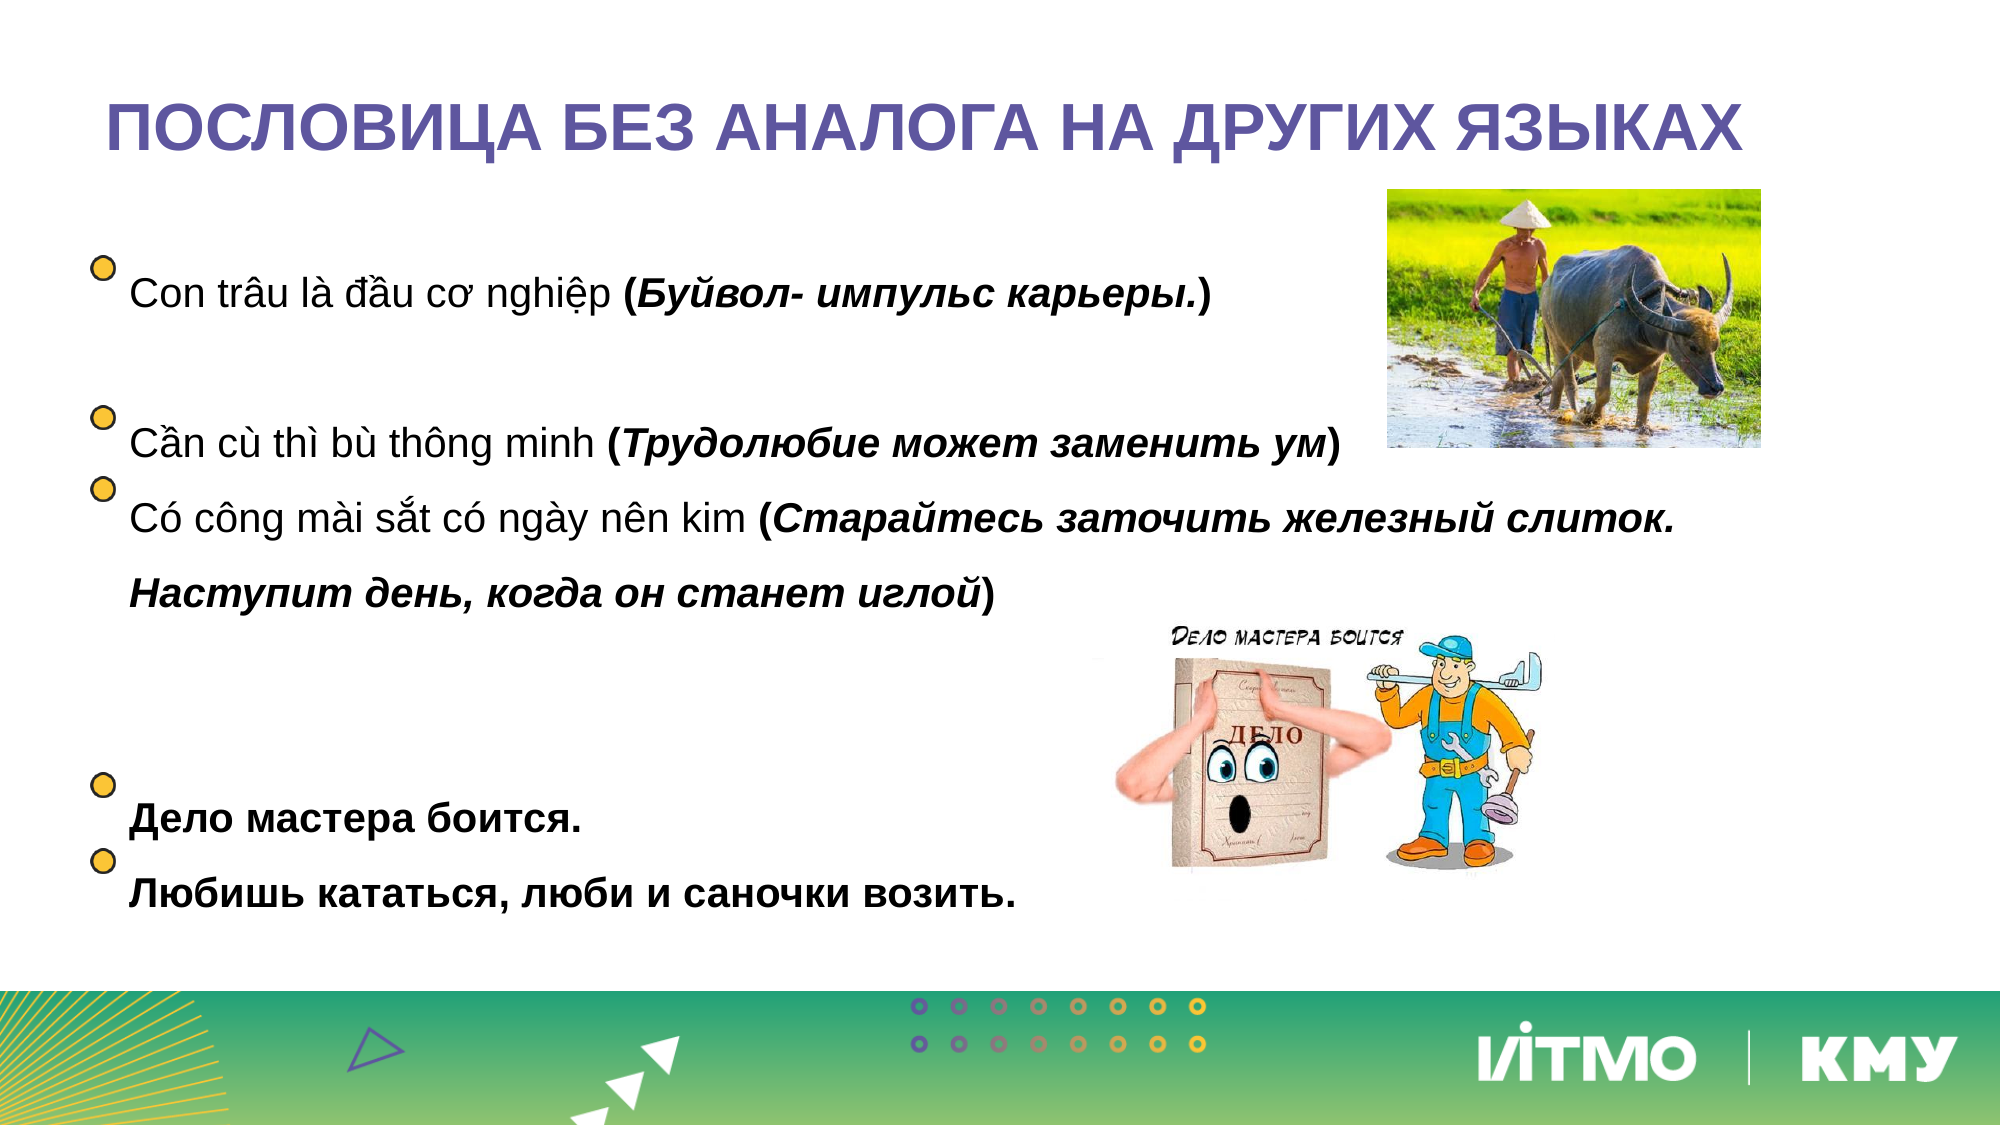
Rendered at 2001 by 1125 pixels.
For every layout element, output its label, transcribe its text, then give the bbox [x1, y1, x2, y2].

text_box Con trâu là đầu cơ nghiệp (Буйвол- импульс карьеры.) Cần cù thì bù thông minh (Трудолюбие может заменить ум) Có công mài sắt có ngày nên kim (Старайтесь заточить железный слиток. Наступит день, когда он станет иглой) Дело мастера боится. Любишь кататься, люби и саночки возить. [114, 233, 1886, 990]
picture [90, 848, 116, 874]
picture [90, 404, 116, 431]
picture [1386, 189, 1762, 448]
text_box ПОСЛОВИЦА БЕЗ АНАЛОГА НА ДРУГИХ ЯЗЫКАХ [90, 76, 1900, 172]
picture [0, 991, 2000, 1125]
picture [90, 476, 116, 502]
picture [1085, 607, 1556, 901]
picture [90, 255, 116, 281]
picture [90, 772, 116, 798]
